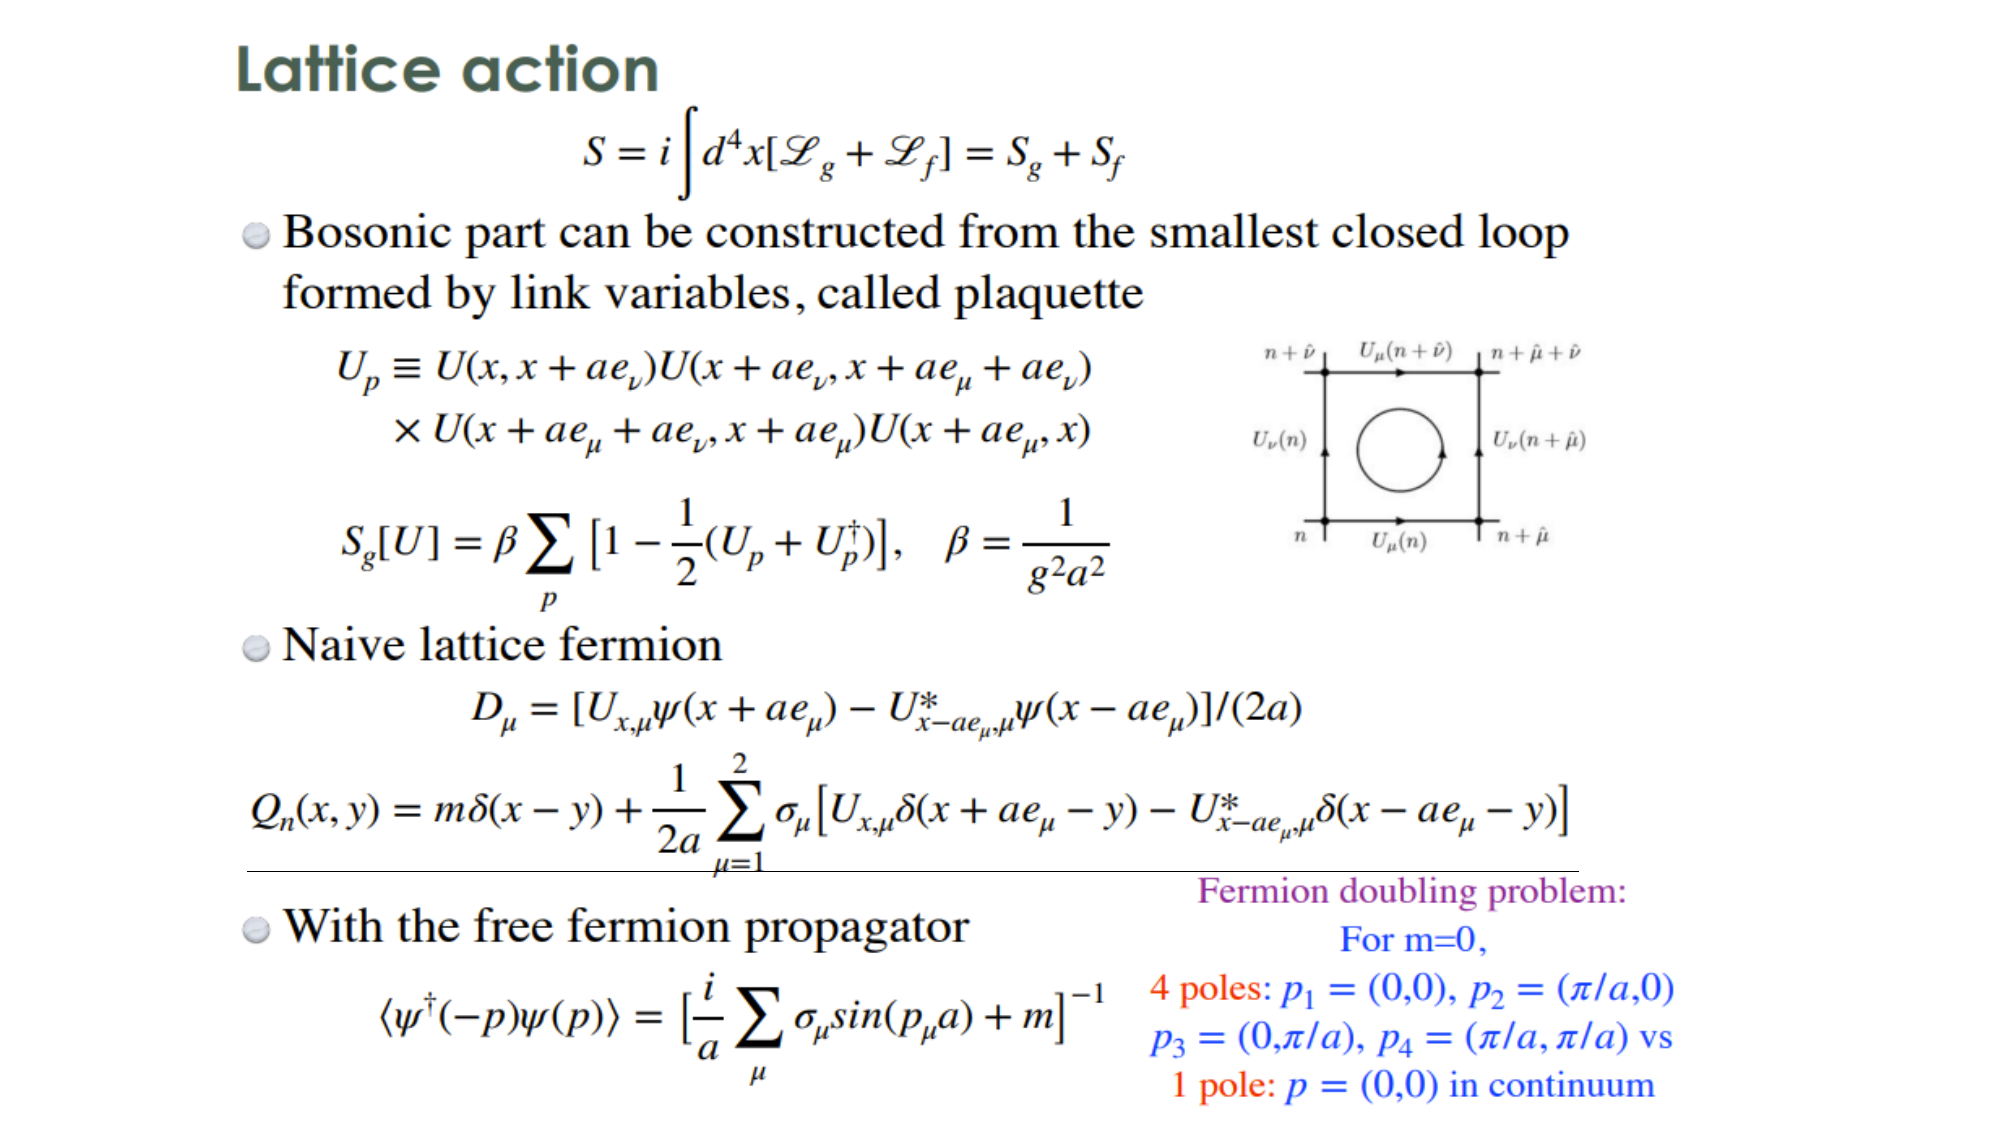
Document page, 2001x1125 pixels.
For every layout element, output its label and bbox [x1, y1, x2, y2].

picture [156, 0, 1714, 1111]
